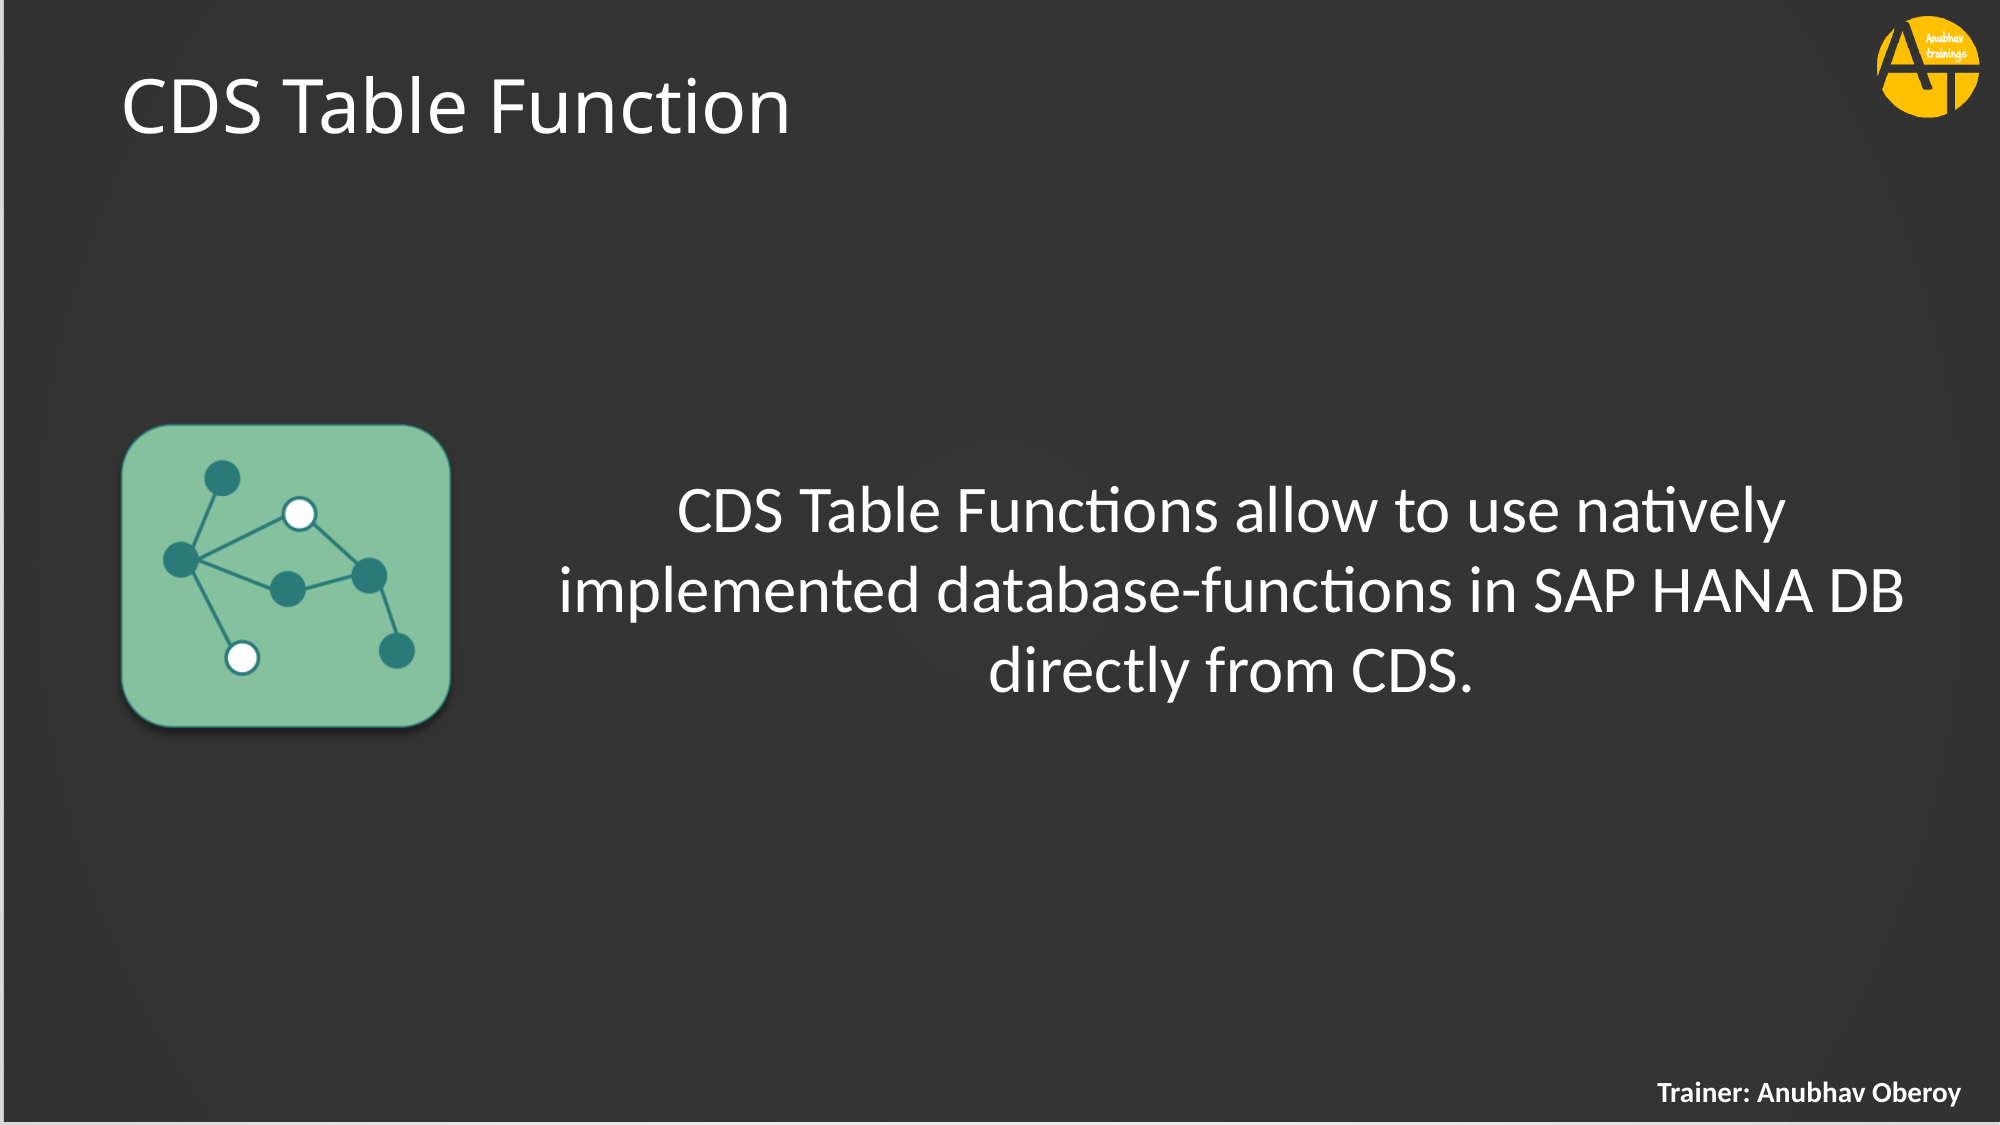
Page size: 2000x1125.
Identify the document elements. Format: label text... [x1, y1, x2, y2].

picture [1866, 9, 1985, 126]
title CDS Table Function [99, 45, 1900, 162]
text_box [2, 0, 2000, 1124]
footer Trainer: Anubhav Oberoy [1625, 1061, 1994, 1121]
picture [111, 421, 462, 745]
text_box CDS Table Functions allow to use natively implemented database-functions in SAP HANA DB directly from CDS. [517, 440, 1947, 732]
